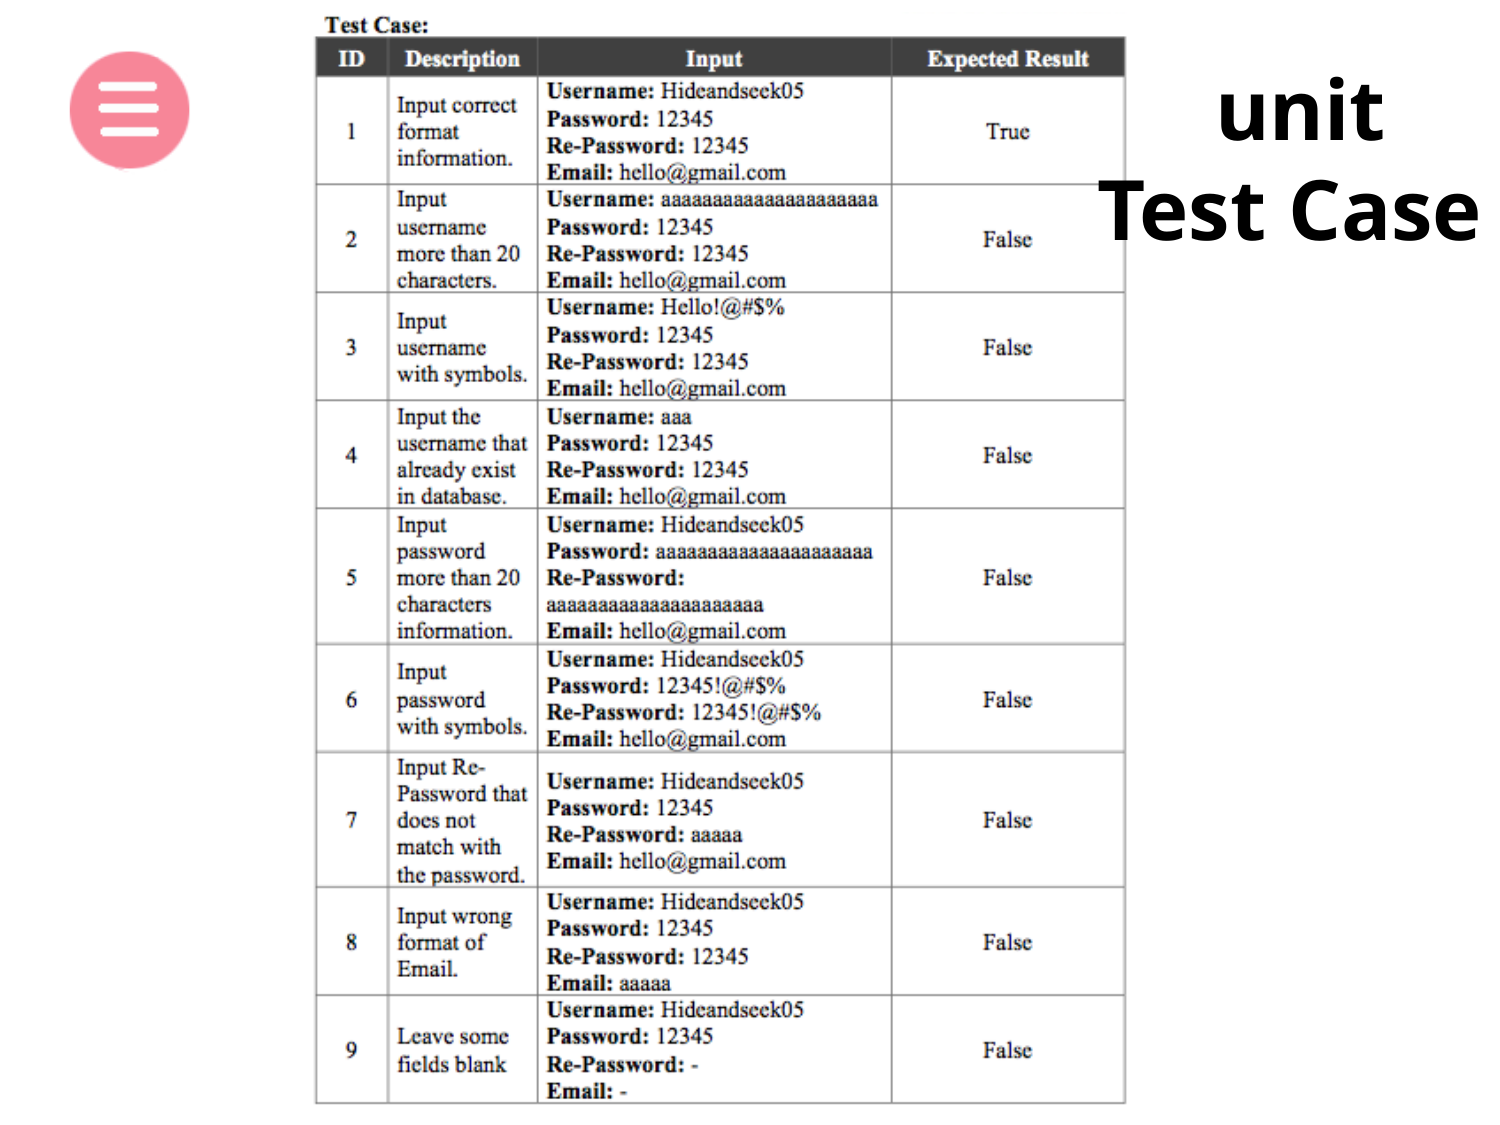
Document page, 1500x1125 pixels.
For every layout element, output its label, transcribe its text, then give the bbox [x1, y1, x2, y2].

text_box unit Test Case [1183, 50, 1500, 265]
picture [39, 18, 221, 201]
picture [276, 12, 1178, 1125]
